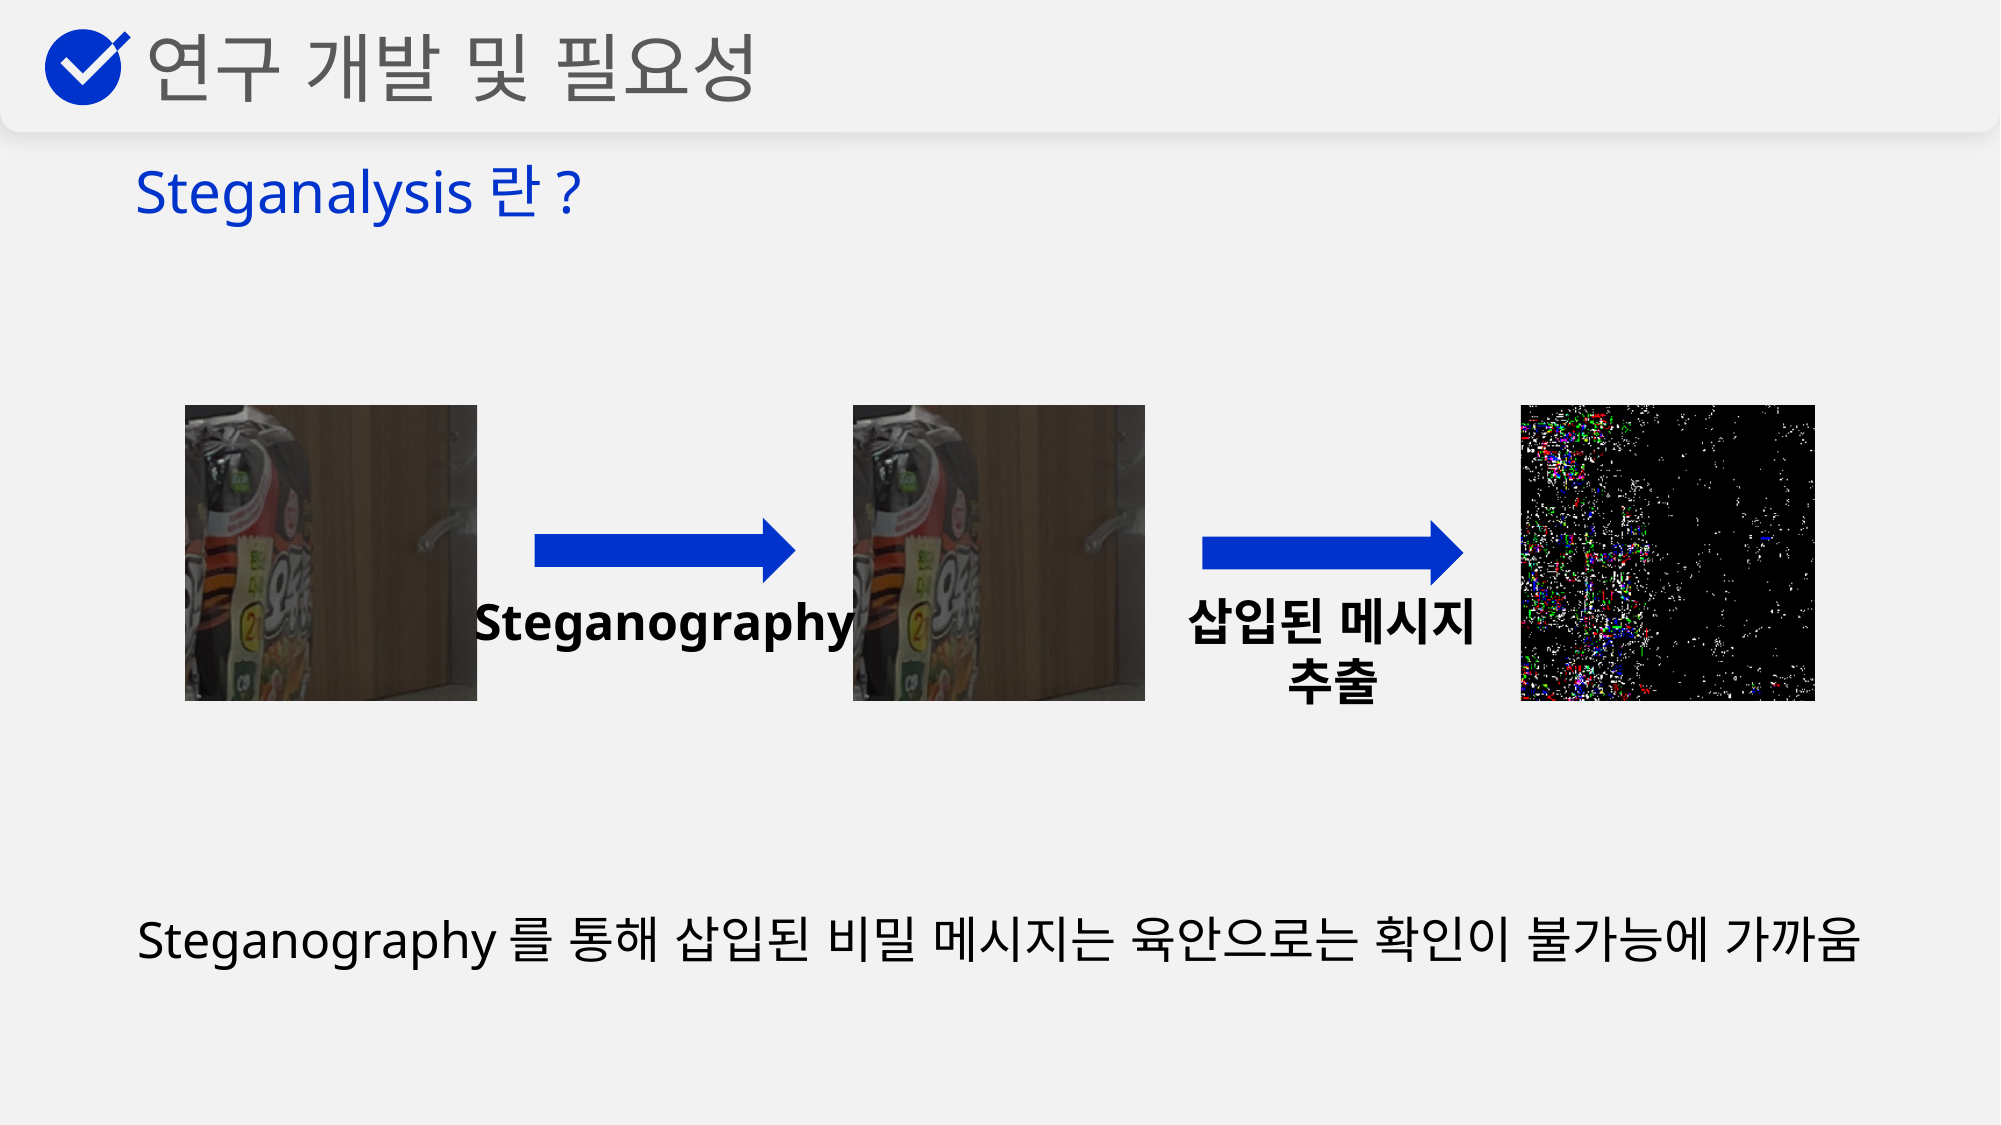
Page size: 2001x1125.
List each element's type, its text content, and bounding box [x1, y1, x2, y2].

text_box Steganography를 통해 삽입된 비밀 메시지는 육안으로는 확인이 불가능에 가까움 [80, 901, 1920, 977]
text_box 연구 개발 및 필요성 [130, 14, 1109, 119]
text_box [185, 405, 1815, 720]
text_box Steganalysis란? [121, 147, 1169, 233]
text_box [45, 29, 131, 106]
text_box [0, 0, 2000, 134]
